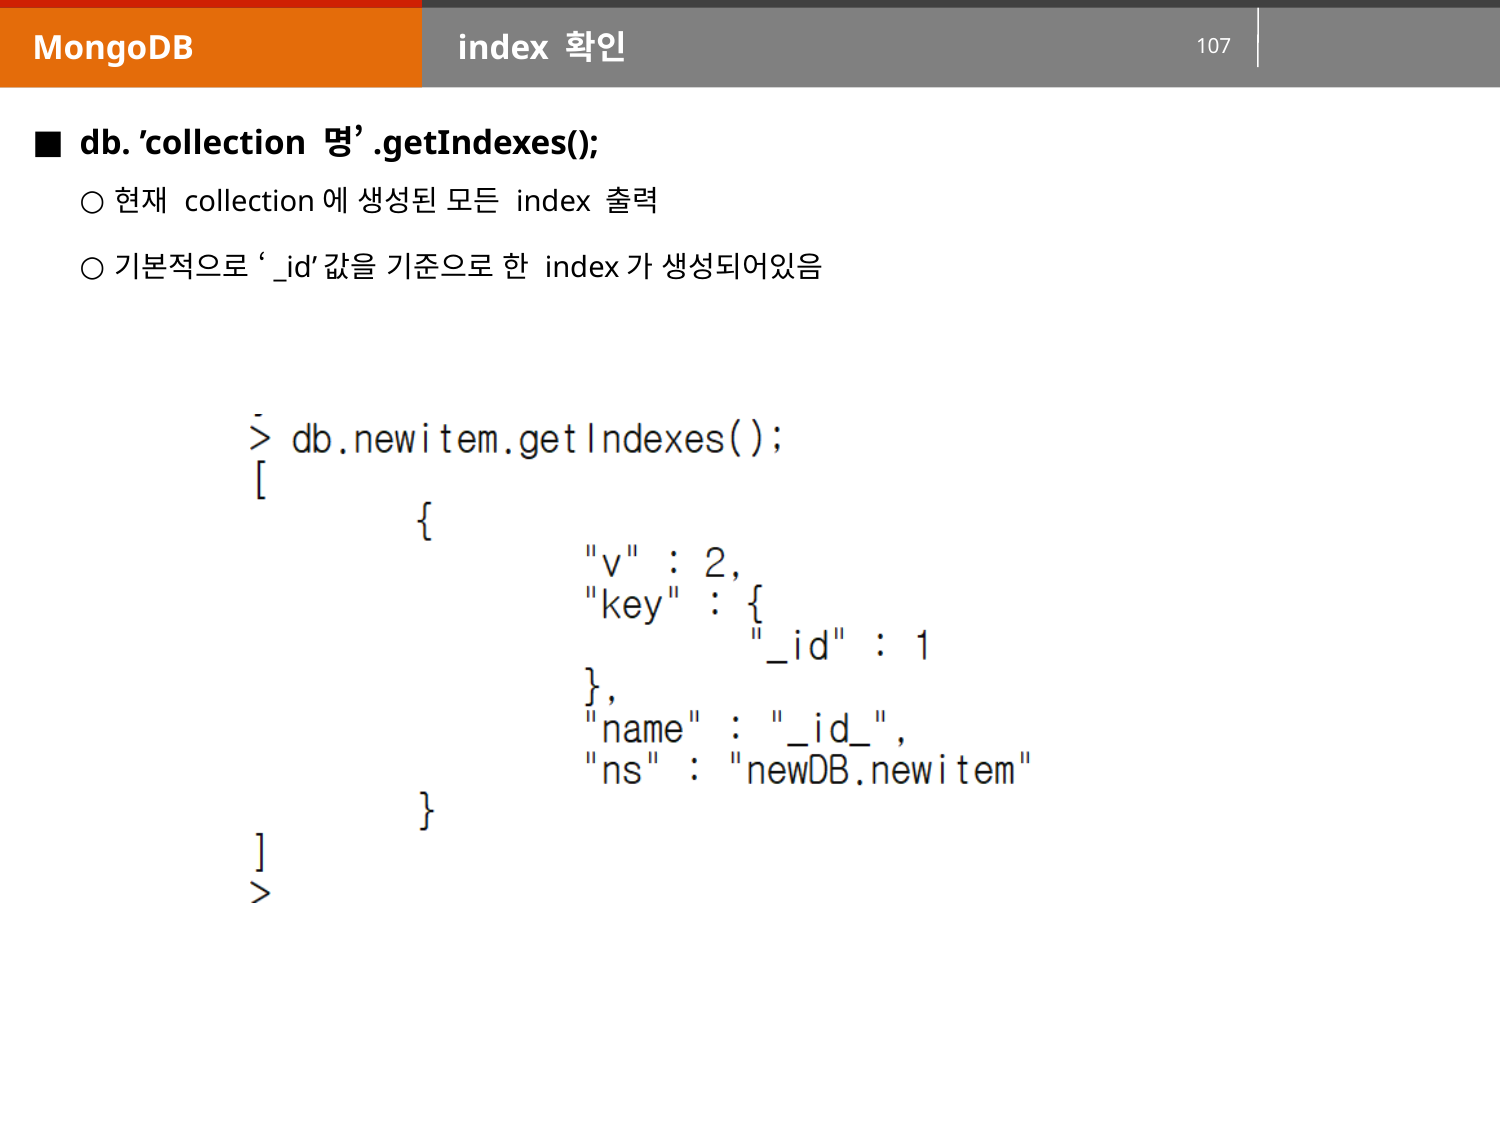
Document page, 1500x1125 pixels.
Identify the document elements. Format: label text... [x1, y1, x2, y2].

list db. ’collection 명’.getIndexes(); 현재 collection에 생성된 모든 index 출력 기본적으로 ‘_id’값을 기준으로 한 index가 생성되어있음 [17, 113, 1483, 1106]
list index 확인 [442, 10, 1199, 81]
list MongoDB [17, 10, 432, 81]
picture [250, 414, 1250, 903]
